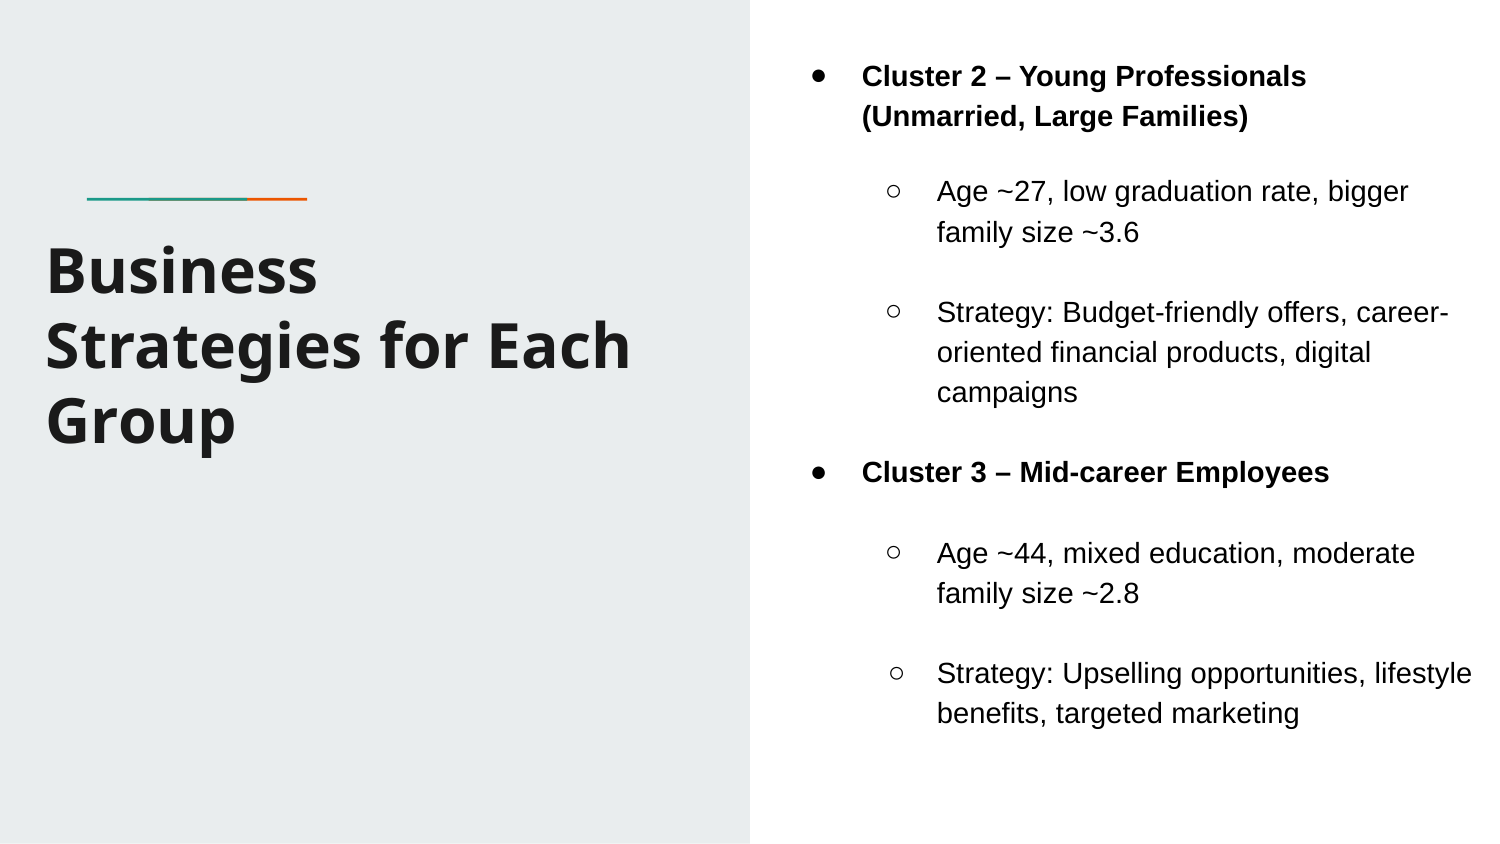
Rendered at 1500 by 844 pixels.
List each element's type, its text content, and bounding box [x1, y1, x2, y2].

title Business Strategies for Each Group [30, 216, 662, 494]
list Cluster 2 – Young Professionals (Unmarried, Large Families) Age ~27, low graduation rate, bigger family size ~3.6 Strategy: Budget-friendly offers, career-oriented financial products, digital campaigns Cluster 3 – Mid-career Employees Age ~44, mixed education, moderate family size ~2.8 Strategy: Upselling opportunities, lifestyle benefits, targeted marketing [771, 37, 1490, 809]
